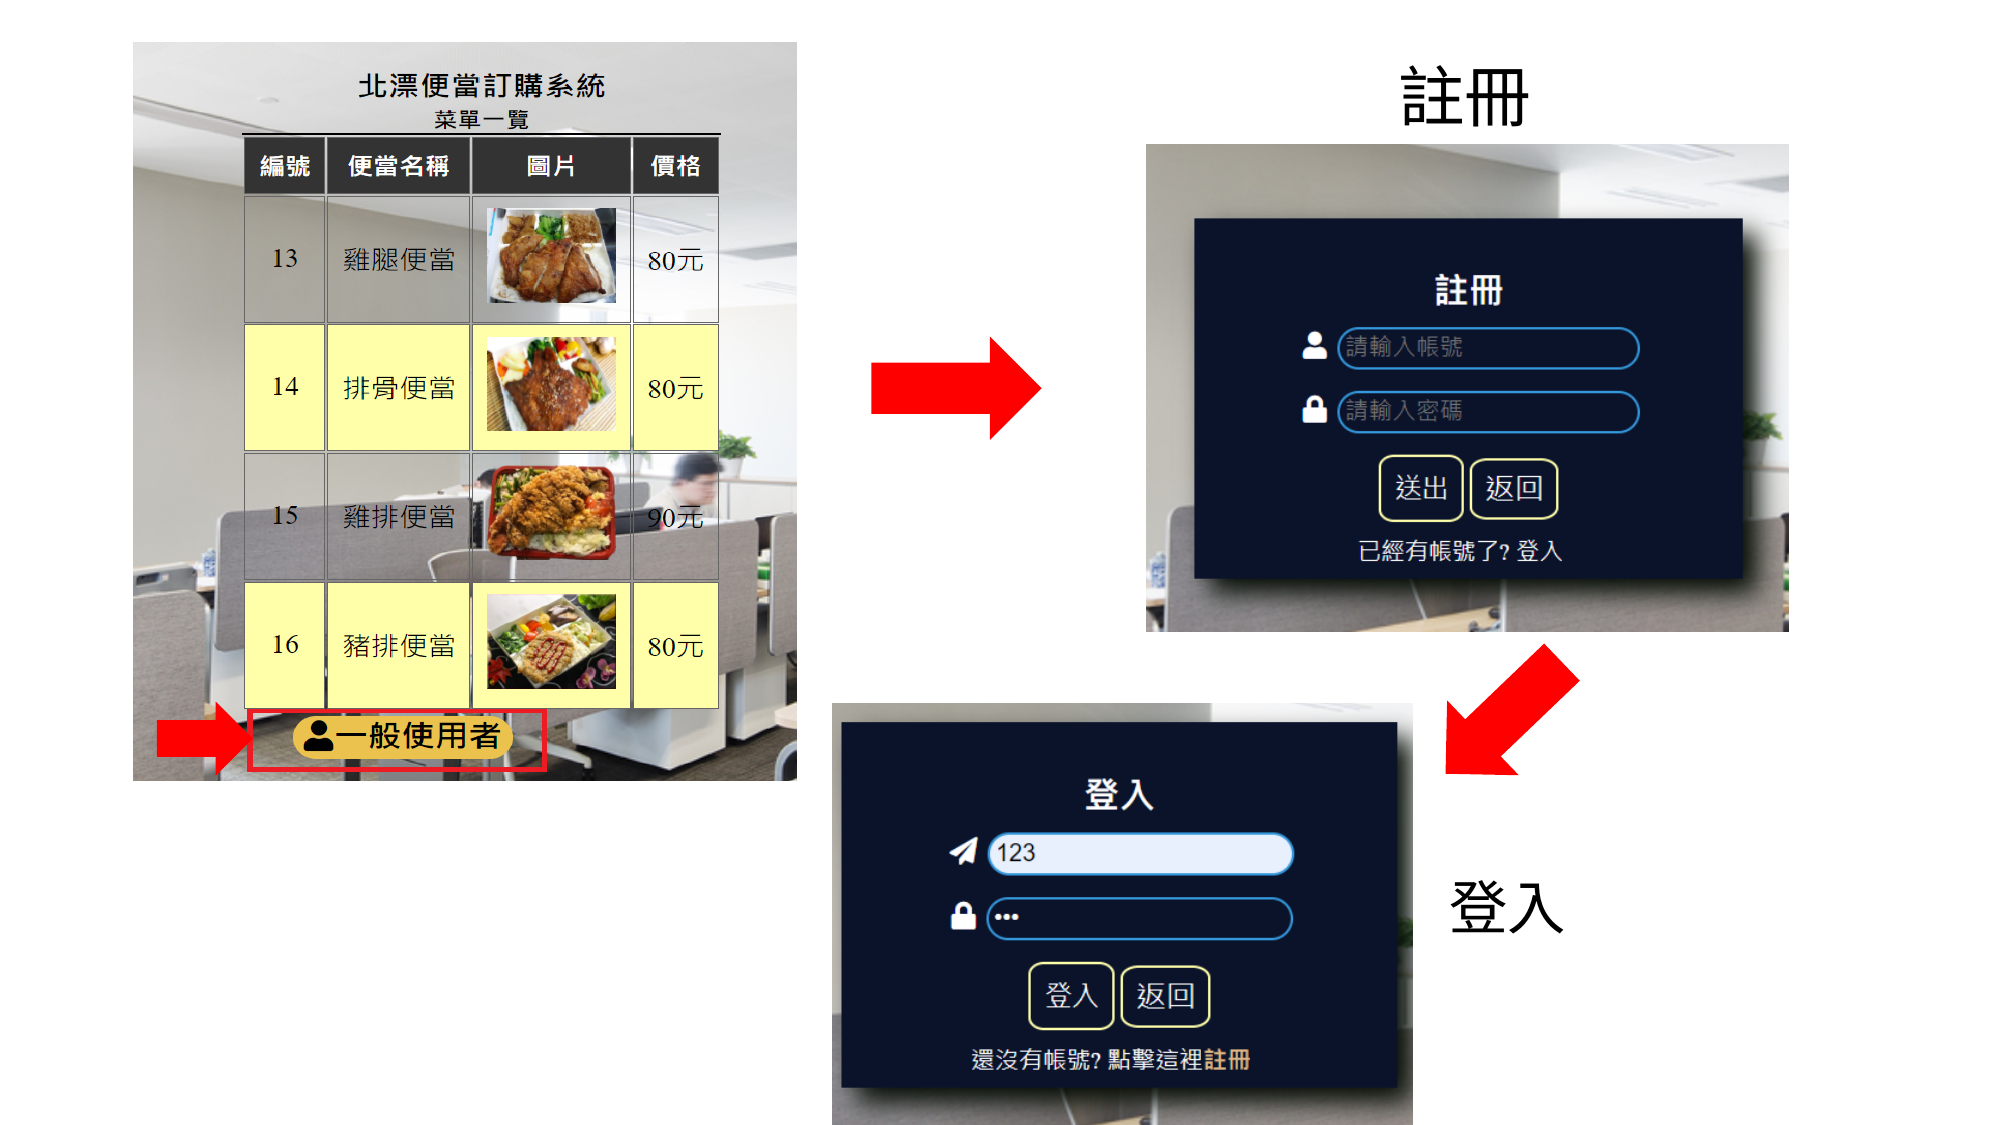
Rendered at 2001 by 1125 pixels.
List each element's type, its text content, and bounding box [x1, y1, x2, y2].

text_box [1446, 645, 1579, 775]
picture [831, 703, 1413, 1125]
text_box 登入 [1434, 842, 1628, 949]
picture [1146, 144, 1790, 633]
text_box 註冊 [1383, 23, 1553, 142]
text_box [872, 338, 1041, 438]
picture [132, 41, 797, 781]
